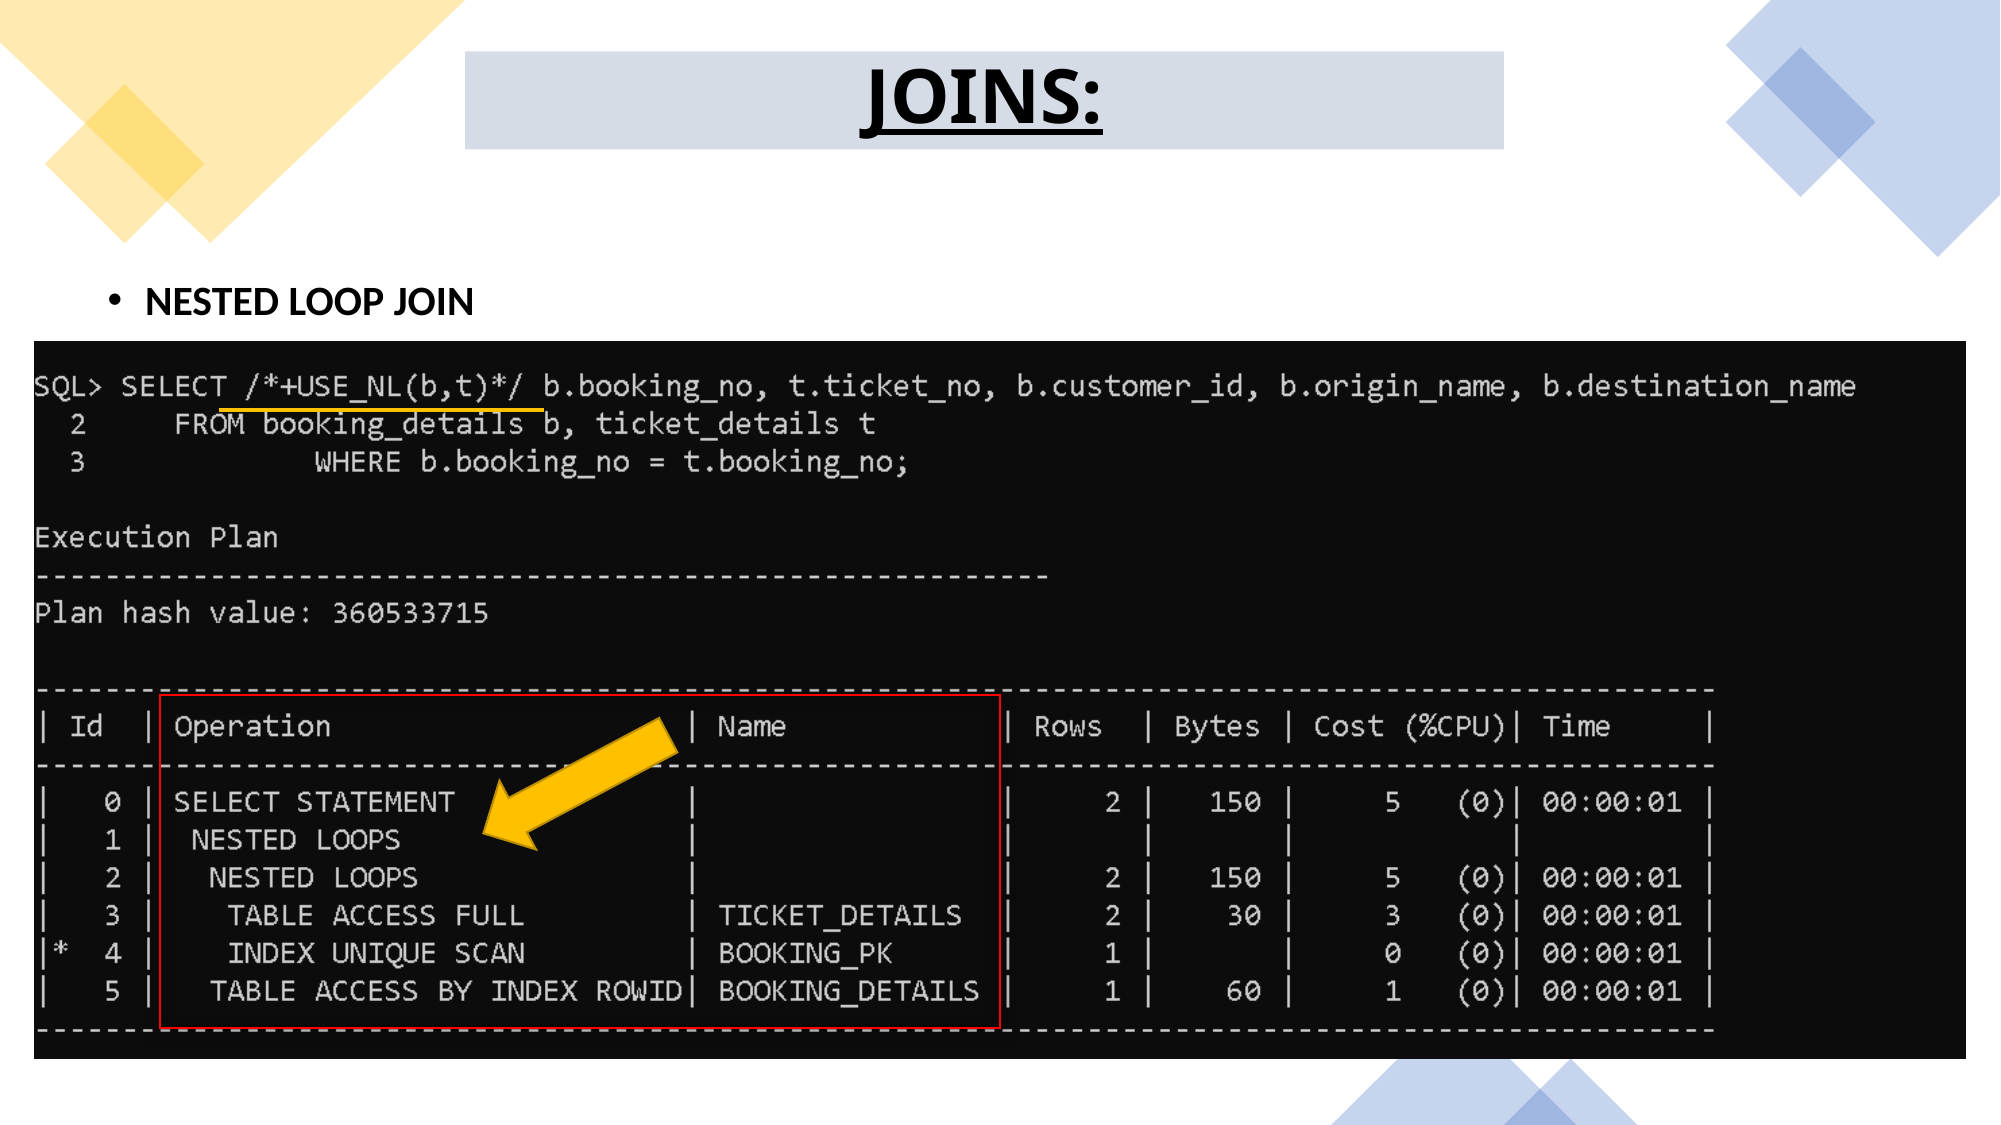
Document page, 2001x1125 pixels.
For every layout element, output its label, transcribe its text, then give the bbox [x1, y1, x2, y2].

text_box [1724, 0, 2000, 259]
picture [34, 341, 1966, 1059]
text_box [0, 0, 467, 245]
list NESTED LOOP JOIN [92, 271, 2000, 387]
text_box [1329, 1059, 1540, 1125]
text_box [0, 0, 2000, 1125]
text_box [1724, 45, 1877, 199]
text_box [1502, 1059, 1639, 1125]
text_box [43, 124, 167, 245]
title JOINS: [465, 51, 1504, 150]
